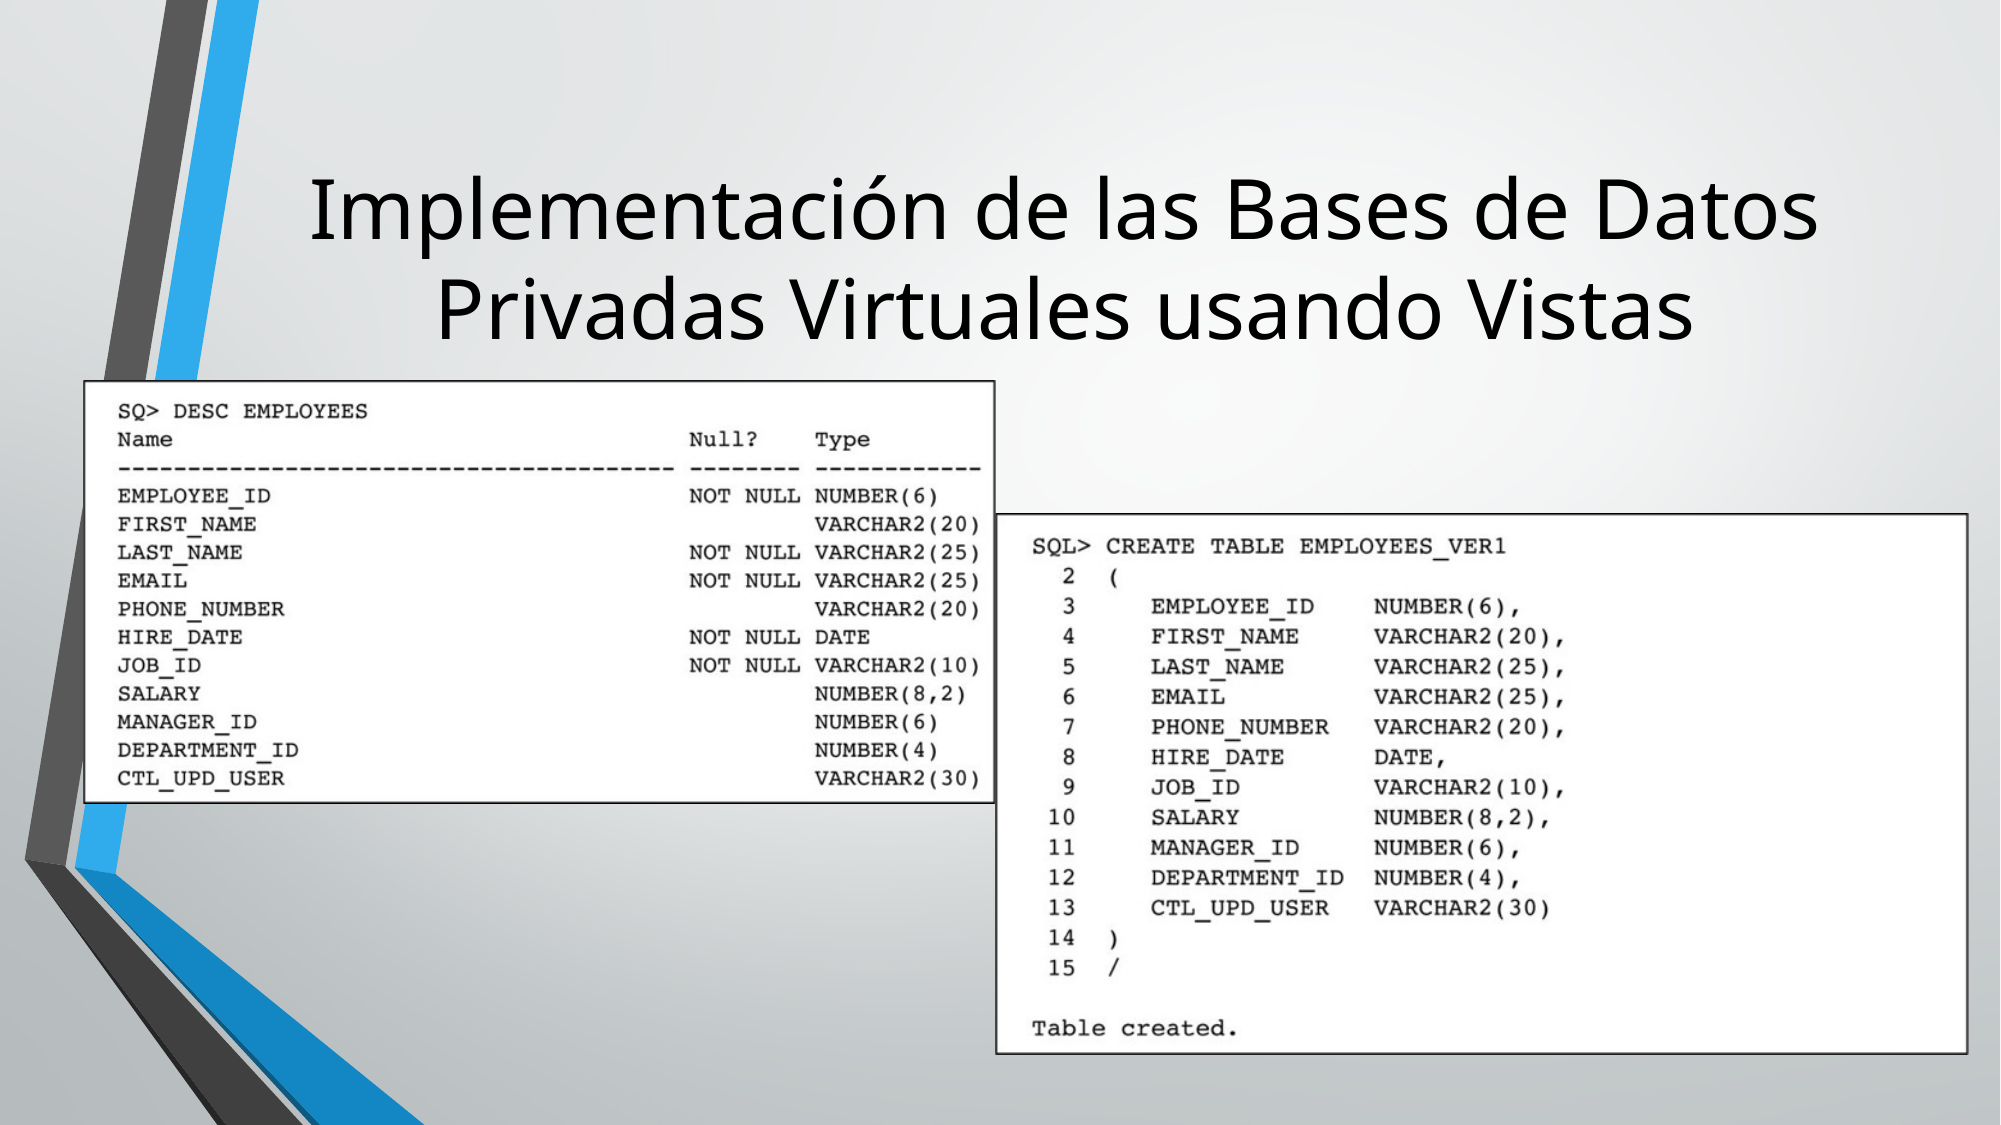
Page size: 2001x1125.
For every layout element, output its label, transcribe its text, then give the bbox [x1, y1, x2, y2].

picture [995, 512, 1969, 1055]
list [83, 380, 996, 805]
title Implementación de las Bases de Datos Privadas Virtuales usando Vistas [243, 112, 1887, 400]
